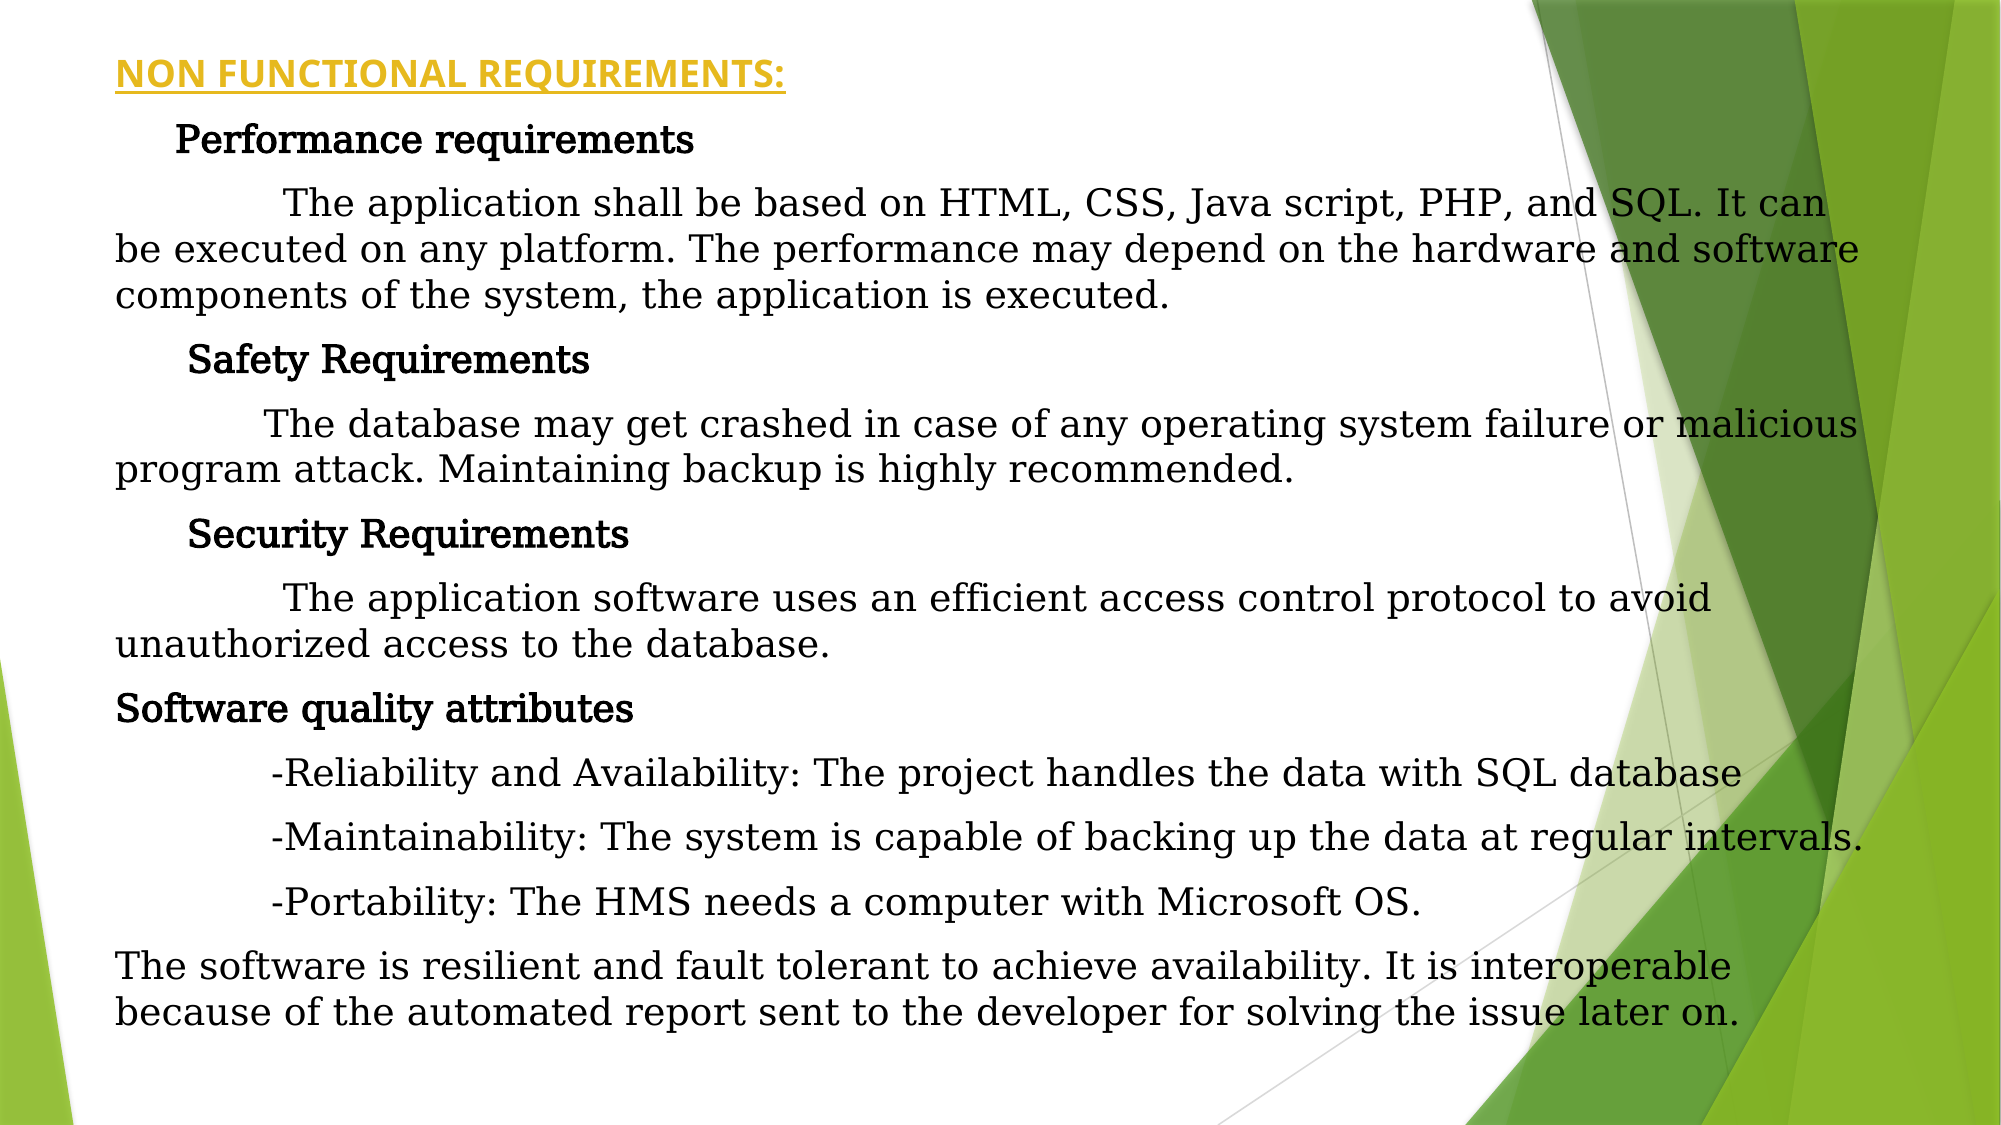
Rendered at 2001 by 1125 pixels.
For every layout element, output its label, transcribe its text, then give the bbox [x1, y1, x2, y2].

list NON FUNCTIONAL REQUIREMENTS: Performance requirements The application shall be based on HTML, CSS, Java script, PHP, and SQL. It can be executed on any platform. The performance may depend on the hardware and software components of the system, the application is executed. Safety Requirements The database may get crashed in case of any operating system failure or malicious program attack. Maintaining backup is highly recommended. Security Requirements The application software uses an efficient access control protocol to avoid unauthorized access to the database. Software quality attributes -Reliability and Availability: The project handles the data with SQL database -Maintainability: The system is capable of backing up the data at regular intervals. -Portability: The HMS needs a computer with Microsoft OS. The software is resilient and fault tolerant to achieve availability. It is interoperable because of the automated report sent to the developer for solving the issue later on. [99, 42, 1900, 1065]
